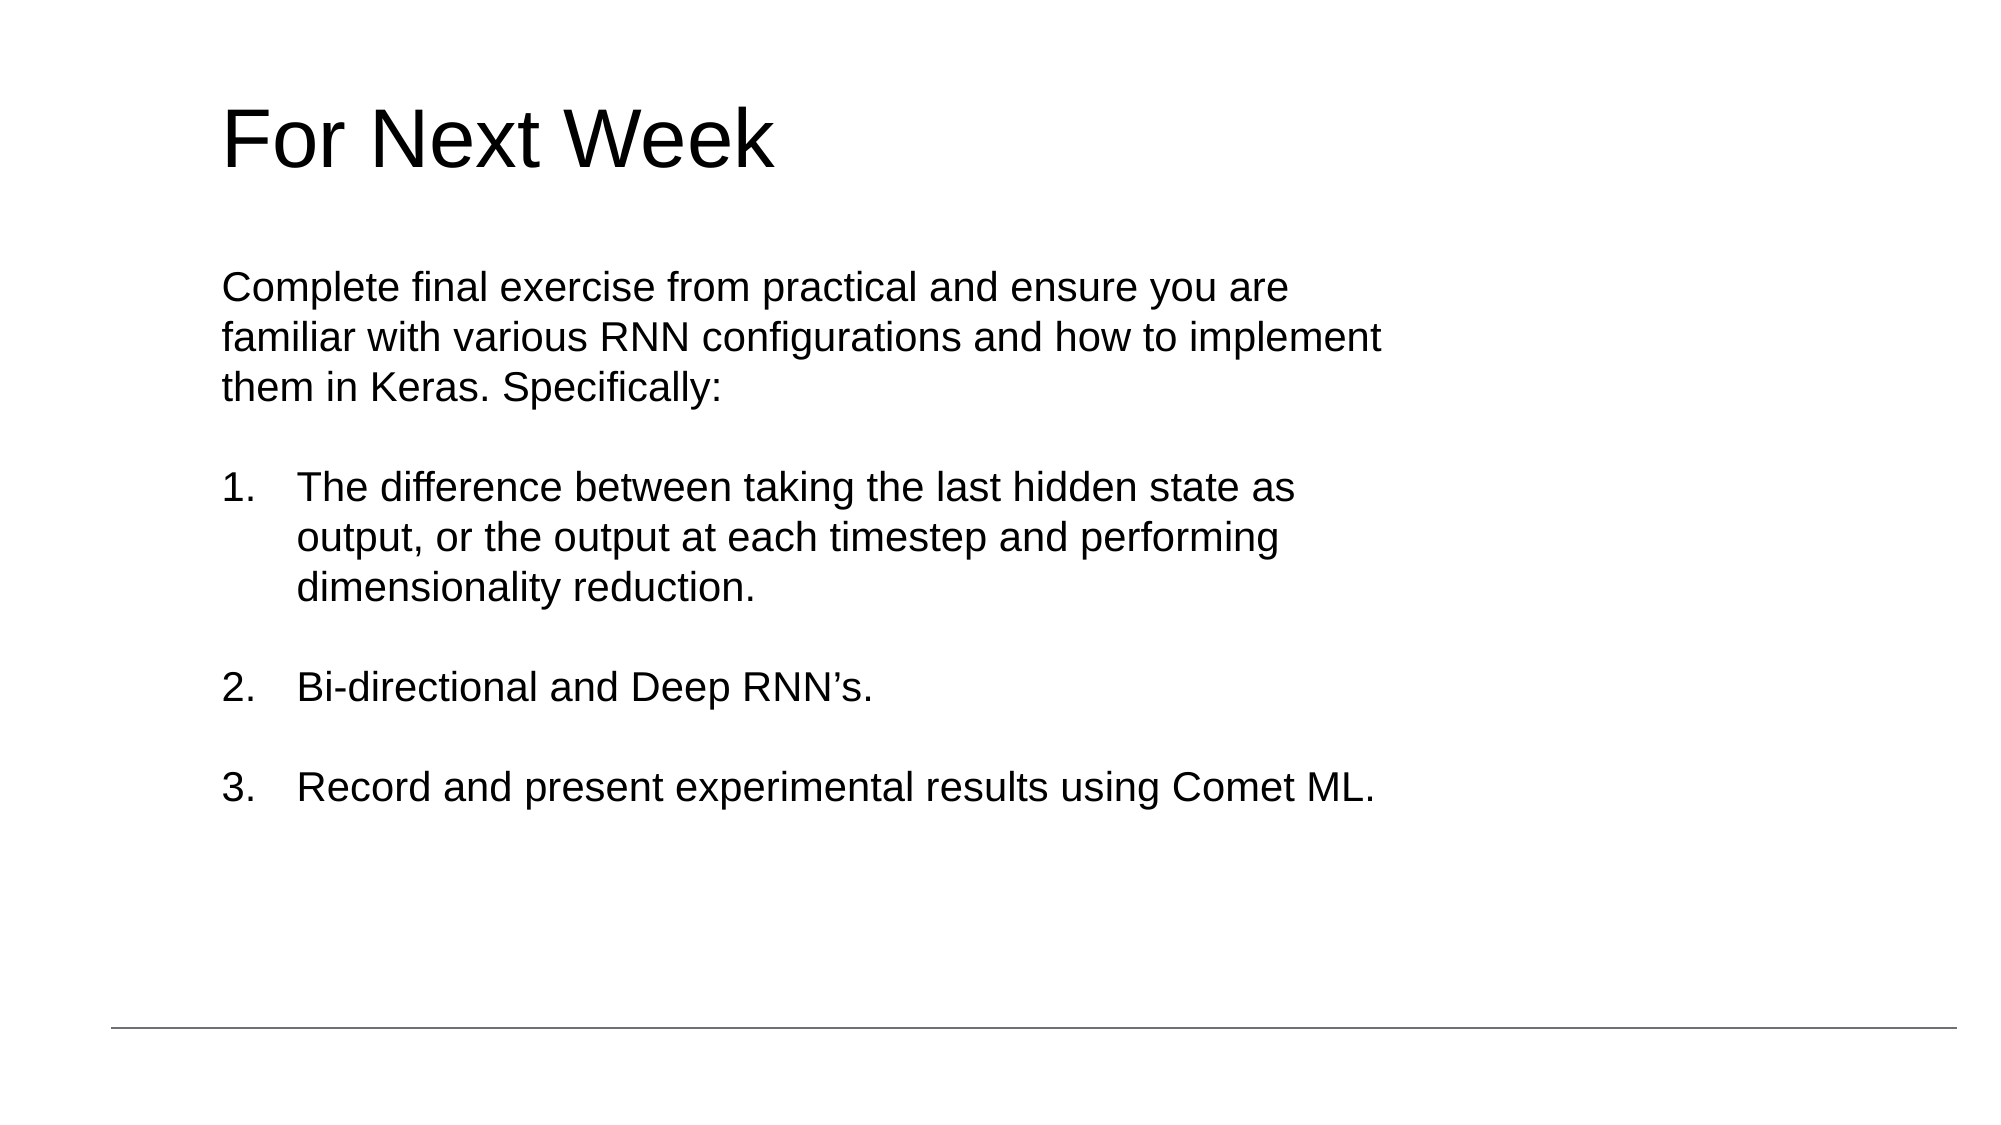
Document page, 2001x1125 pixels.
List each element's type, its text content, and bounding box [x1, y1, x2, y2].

text_box Complete final exercise from practical and ensure you are familiar with various RNN configurations and how to implement them in Keras. Specifically: The difference between taking the last hidden state as output, or the output at each timestep and performing dimensionality reduction. Bi-directional and Deep RNN’s. Record and present experimental results using Comet ML. [206, 251, 1421, 817]
text_box For Next Week [206, 76, 1913, 192]
